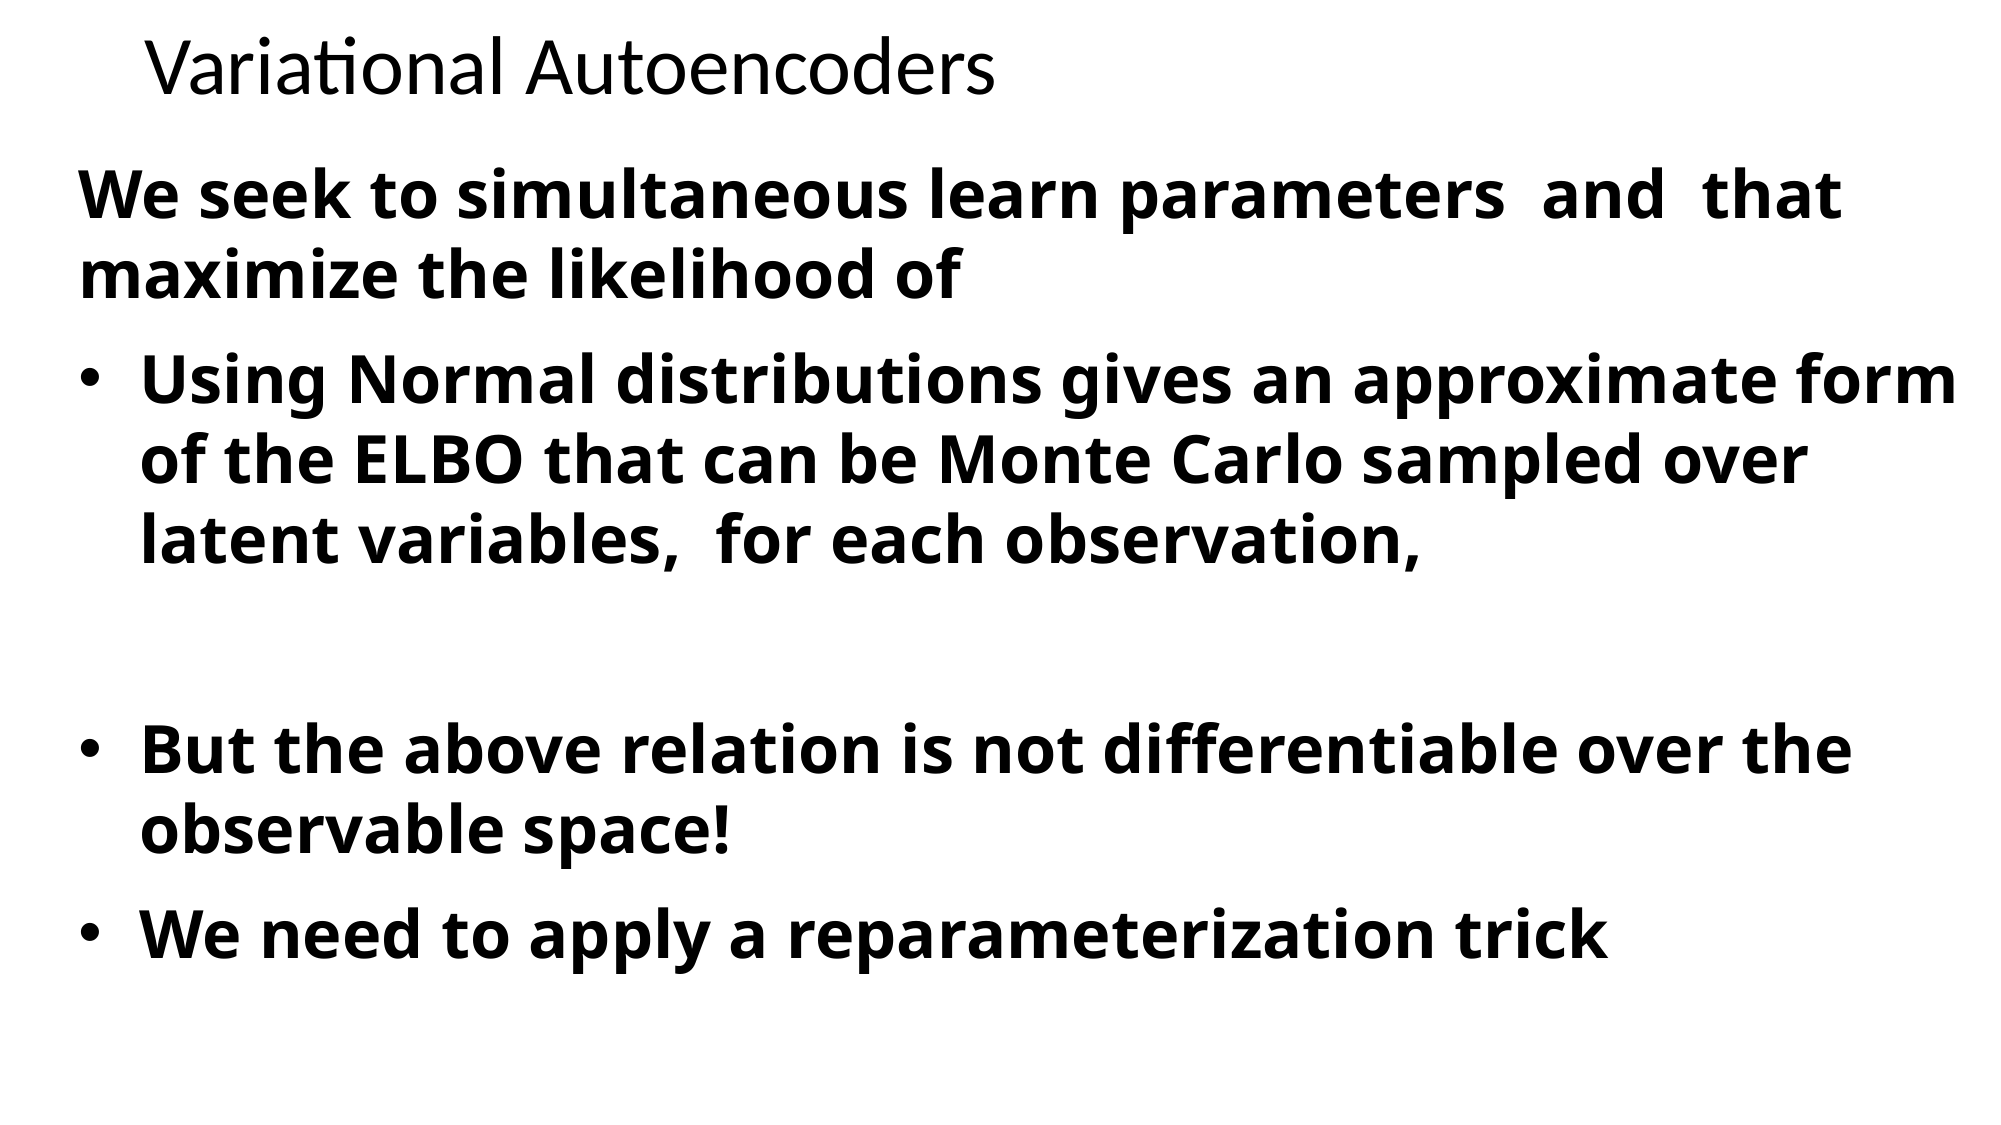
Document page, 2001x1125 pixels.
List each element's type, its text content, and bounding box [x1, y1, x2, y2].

title Variational Autoencoders [129, 22, 1855, 166]
